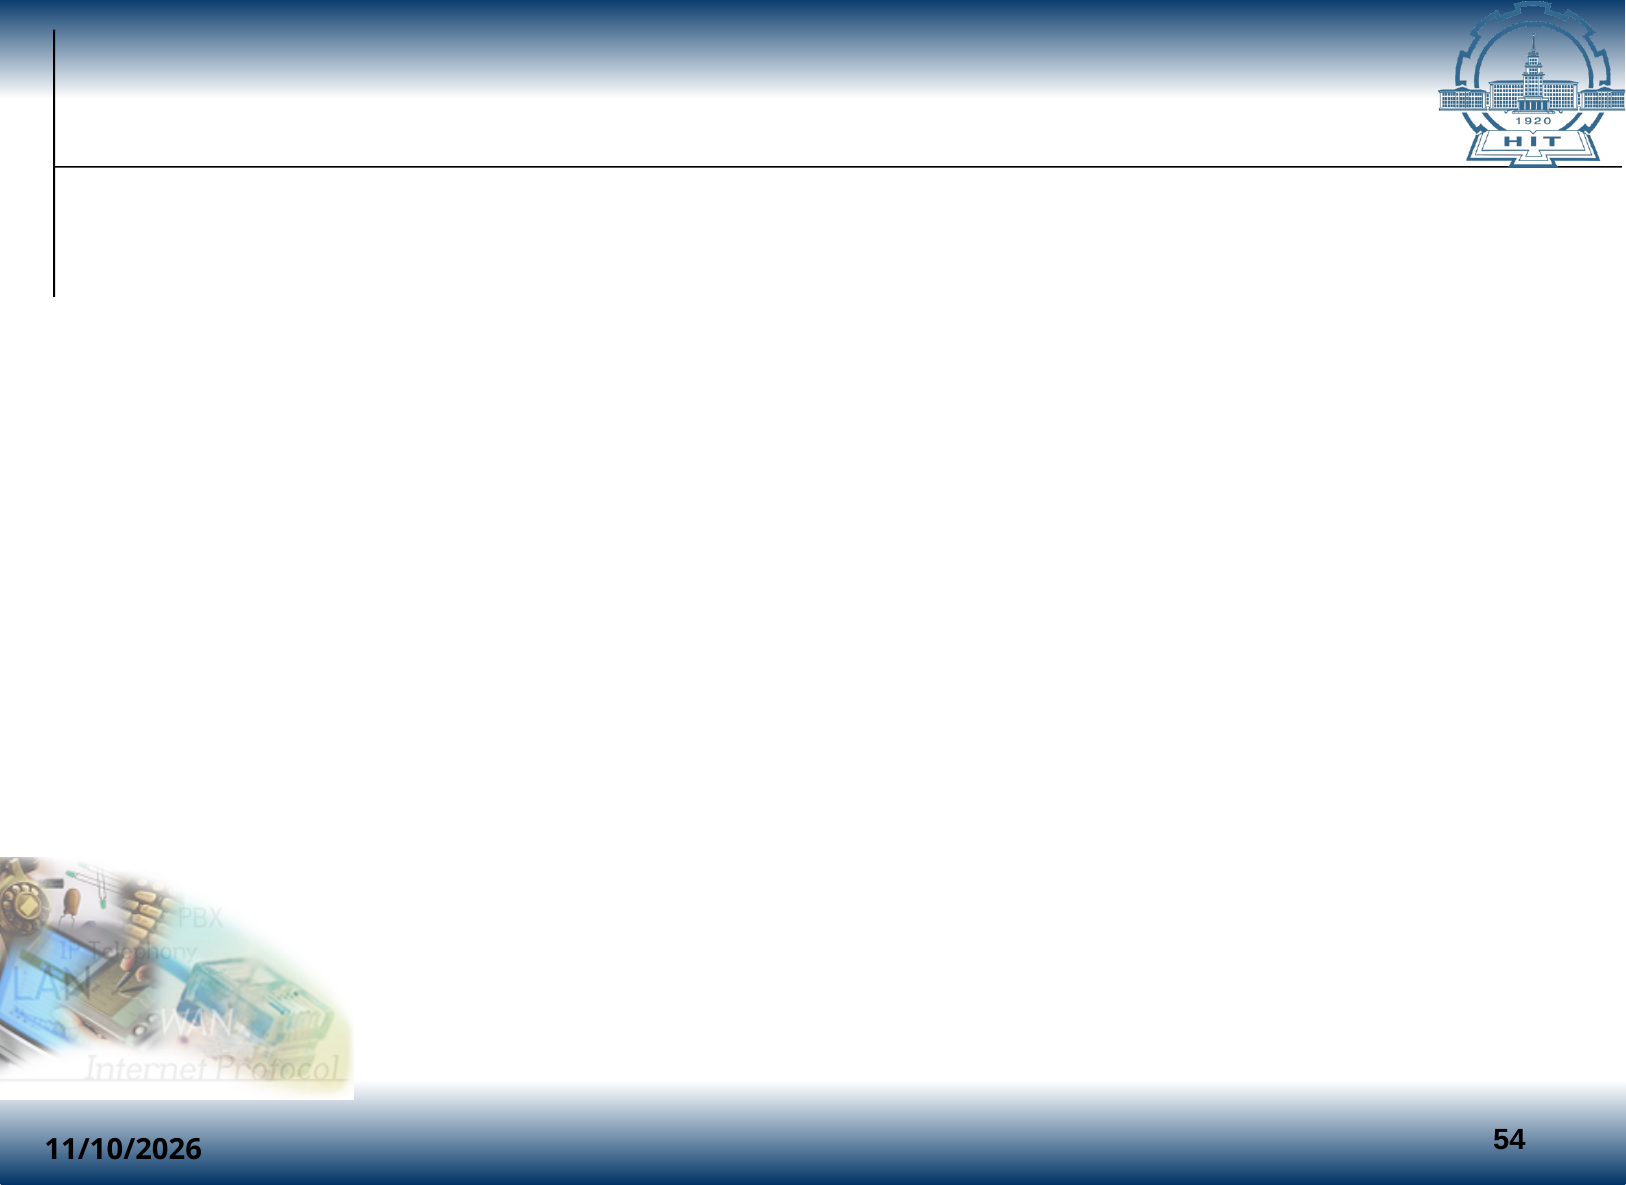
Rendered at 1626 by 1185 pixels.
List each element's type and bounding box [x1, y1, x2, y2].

picture [1438, 1, 1626, 167]
picture [0, 857, 354, 1100]
